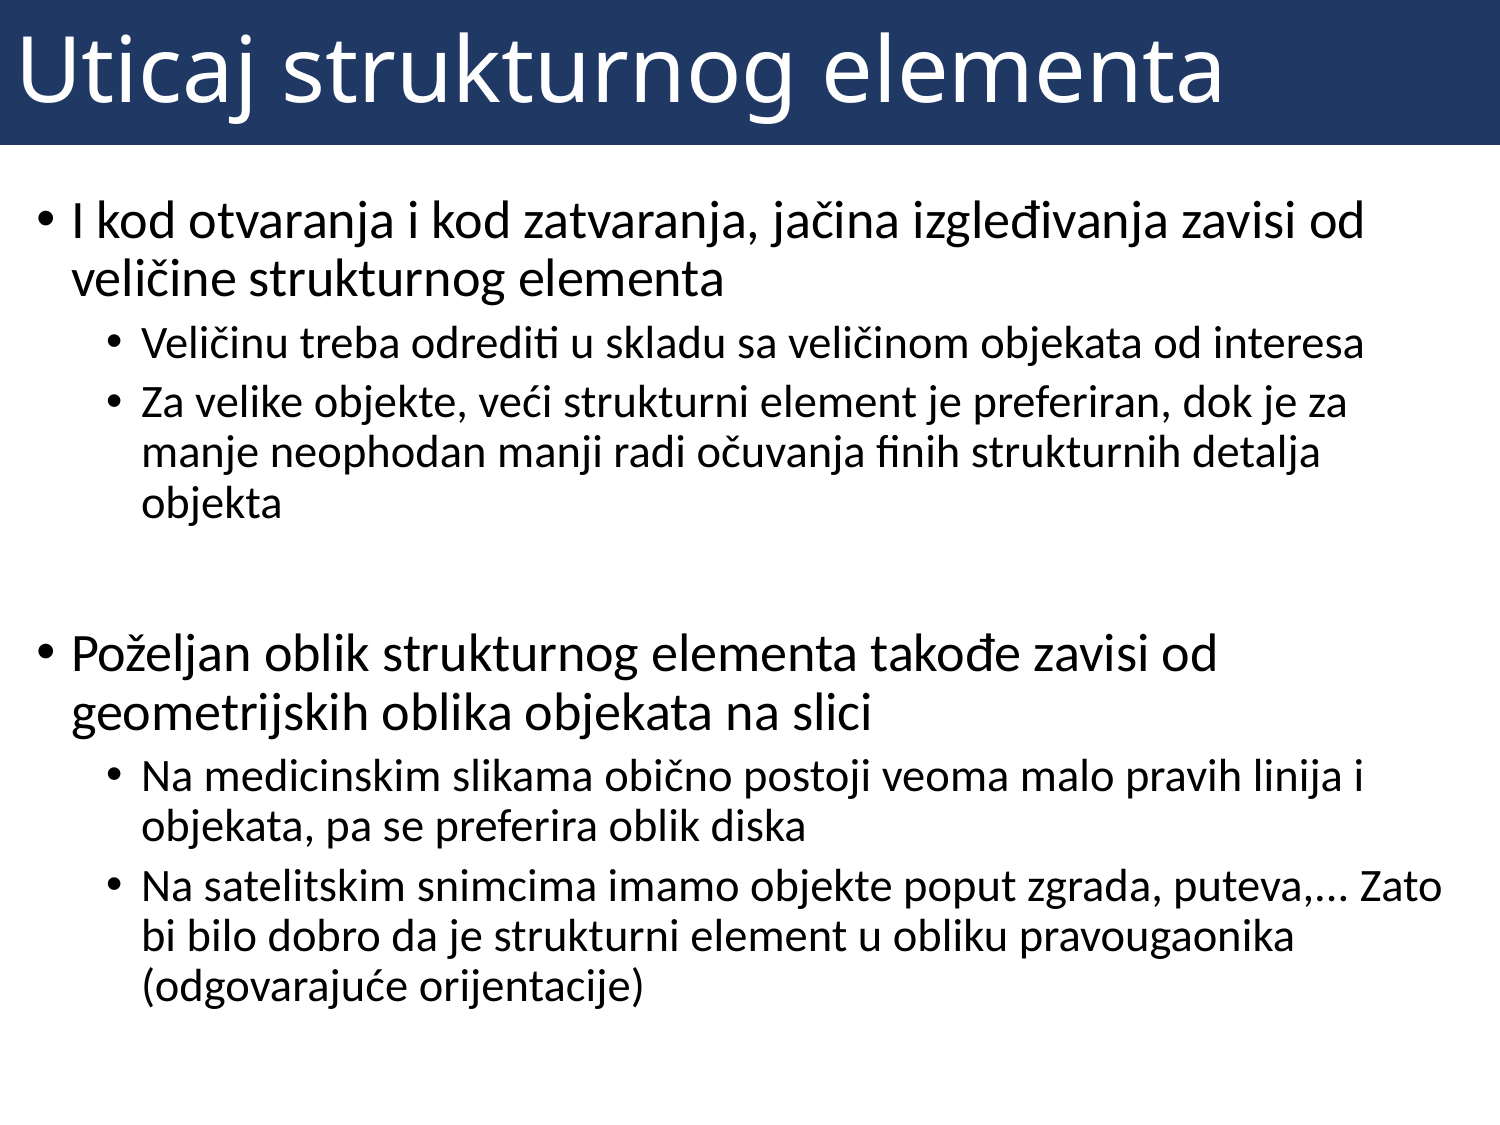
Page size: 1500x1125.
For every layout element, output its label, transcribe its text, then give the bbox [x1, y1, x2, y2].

list I kod otvaranja i kod zatvaranja, jačina izgleđivanja zavisi od veličine strukturnog elementa Veličinu treba odrediti u skladu sa veličinom objekata od interesa Za velike objekte, veći strukturni element je preferiran, dok je za manje neophodan manji radi očuvanja finih strukturnih detalja objekta Poželjan oblik strukturnog elementa takođe zavisi od geometrijskih oblika objekata na slici Na medicinskim slikama obično postoji veoma malo pravih linija i objekata, pa se preferira oblik diska Na satelitskim snimcima imamo objekte poput zgrada, puteva,... Zato bi bilo dobro da je strukturni element u obliku pravougaonika (odgovarajuće orijentacije) [21, 184, 1479, 1026]
title Uticaj strukturnog elementa [0, 0, 1500, 145]
